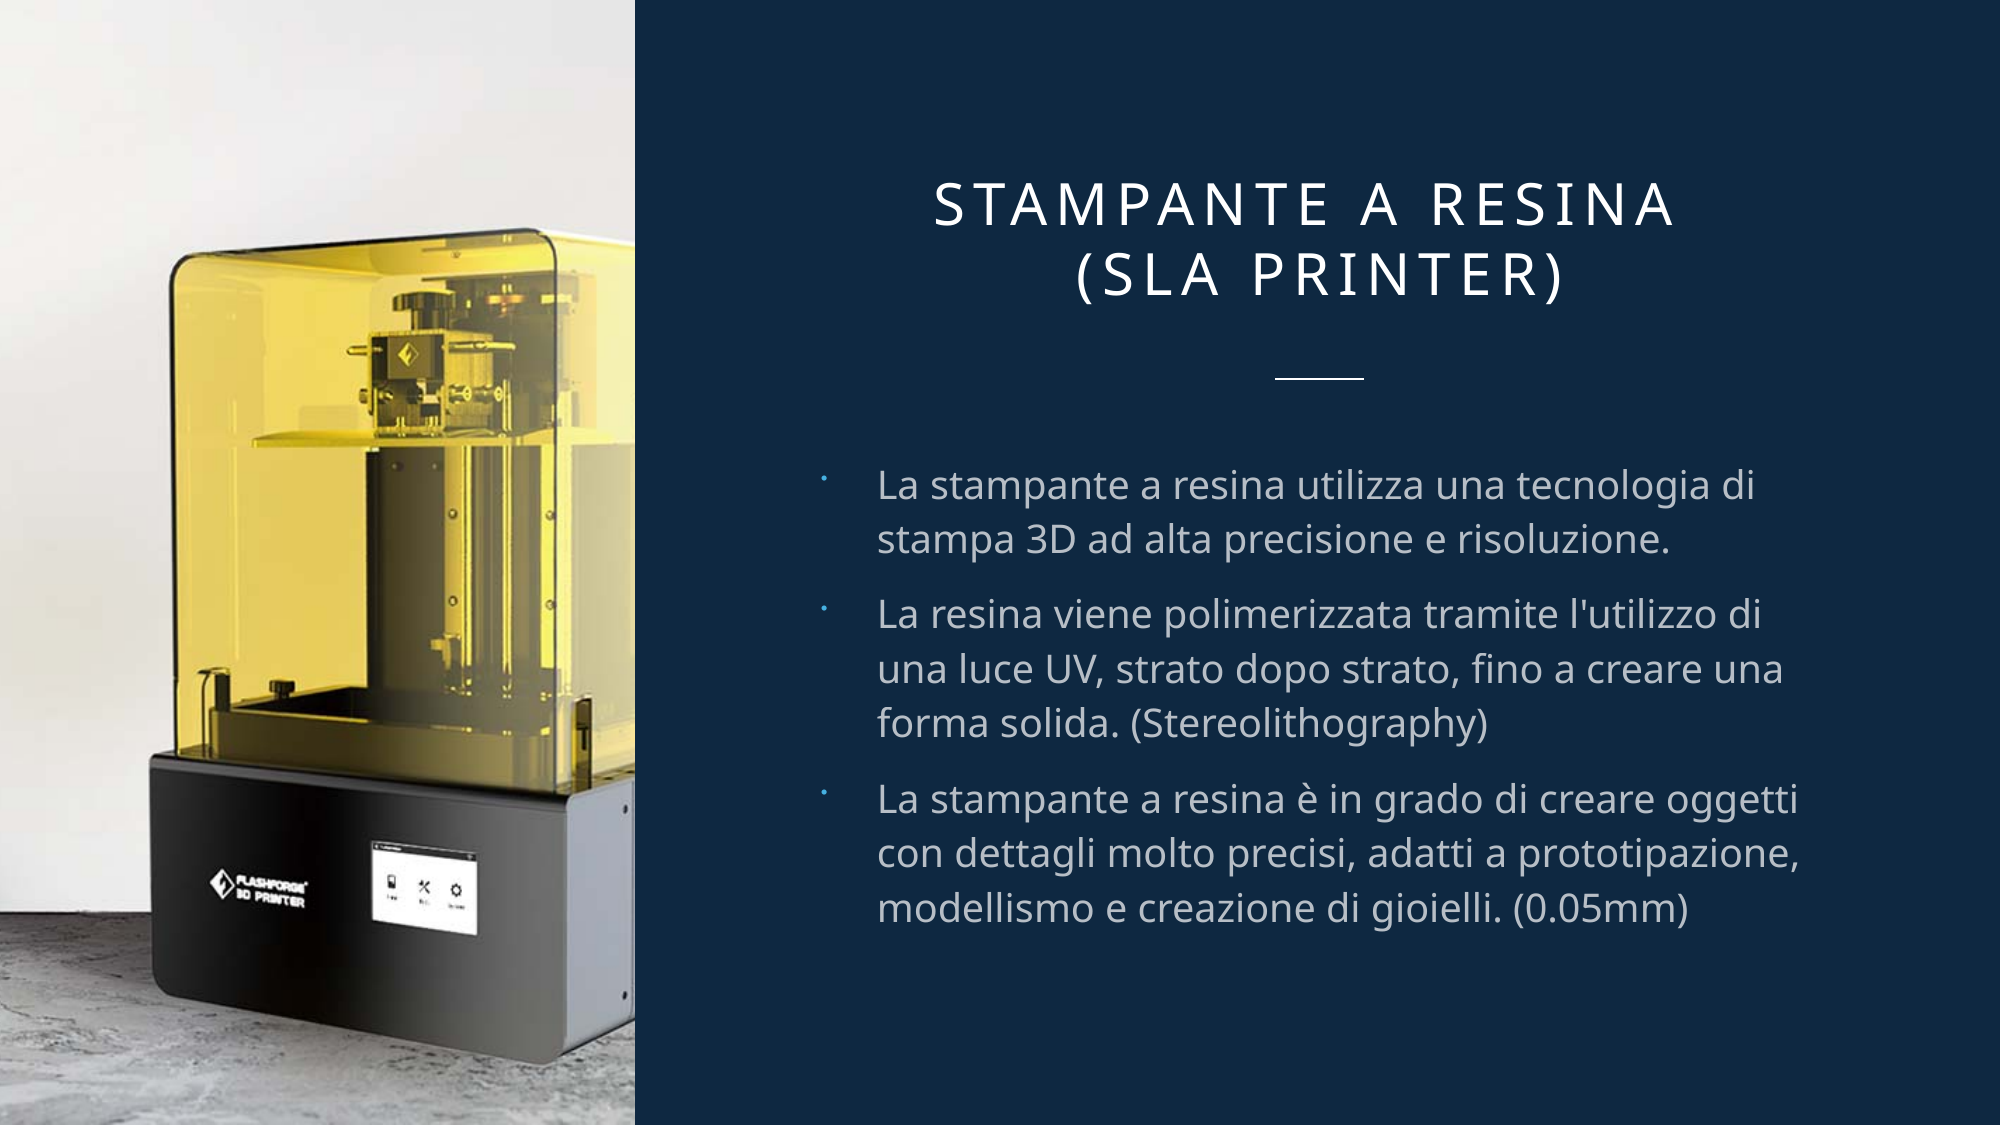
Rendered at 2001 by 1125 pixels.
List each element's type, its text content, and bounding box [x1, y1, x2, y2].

list La stampante a resina utilizza una tecnologia di stampa 3D ad alta precisione e risoluzione. La resina viene polimerizzata tramite l'utilizzo di una luce UV, strato dopo strato, fino a creare una forma solida. (Stereolithography) La stampante a resina è in grado di creare oggetti con dettagli molto precisi, adatti a prototipazione, modellismo e creazione di gioielli. (0.05mm) [817, 452, 1822, 947]
picture [0, 0, 636, 1125]
title Stampante a Resina (SLA Printer) [817, 165, 1822, 307]
text_box [636, 0, 2000, 1125]
